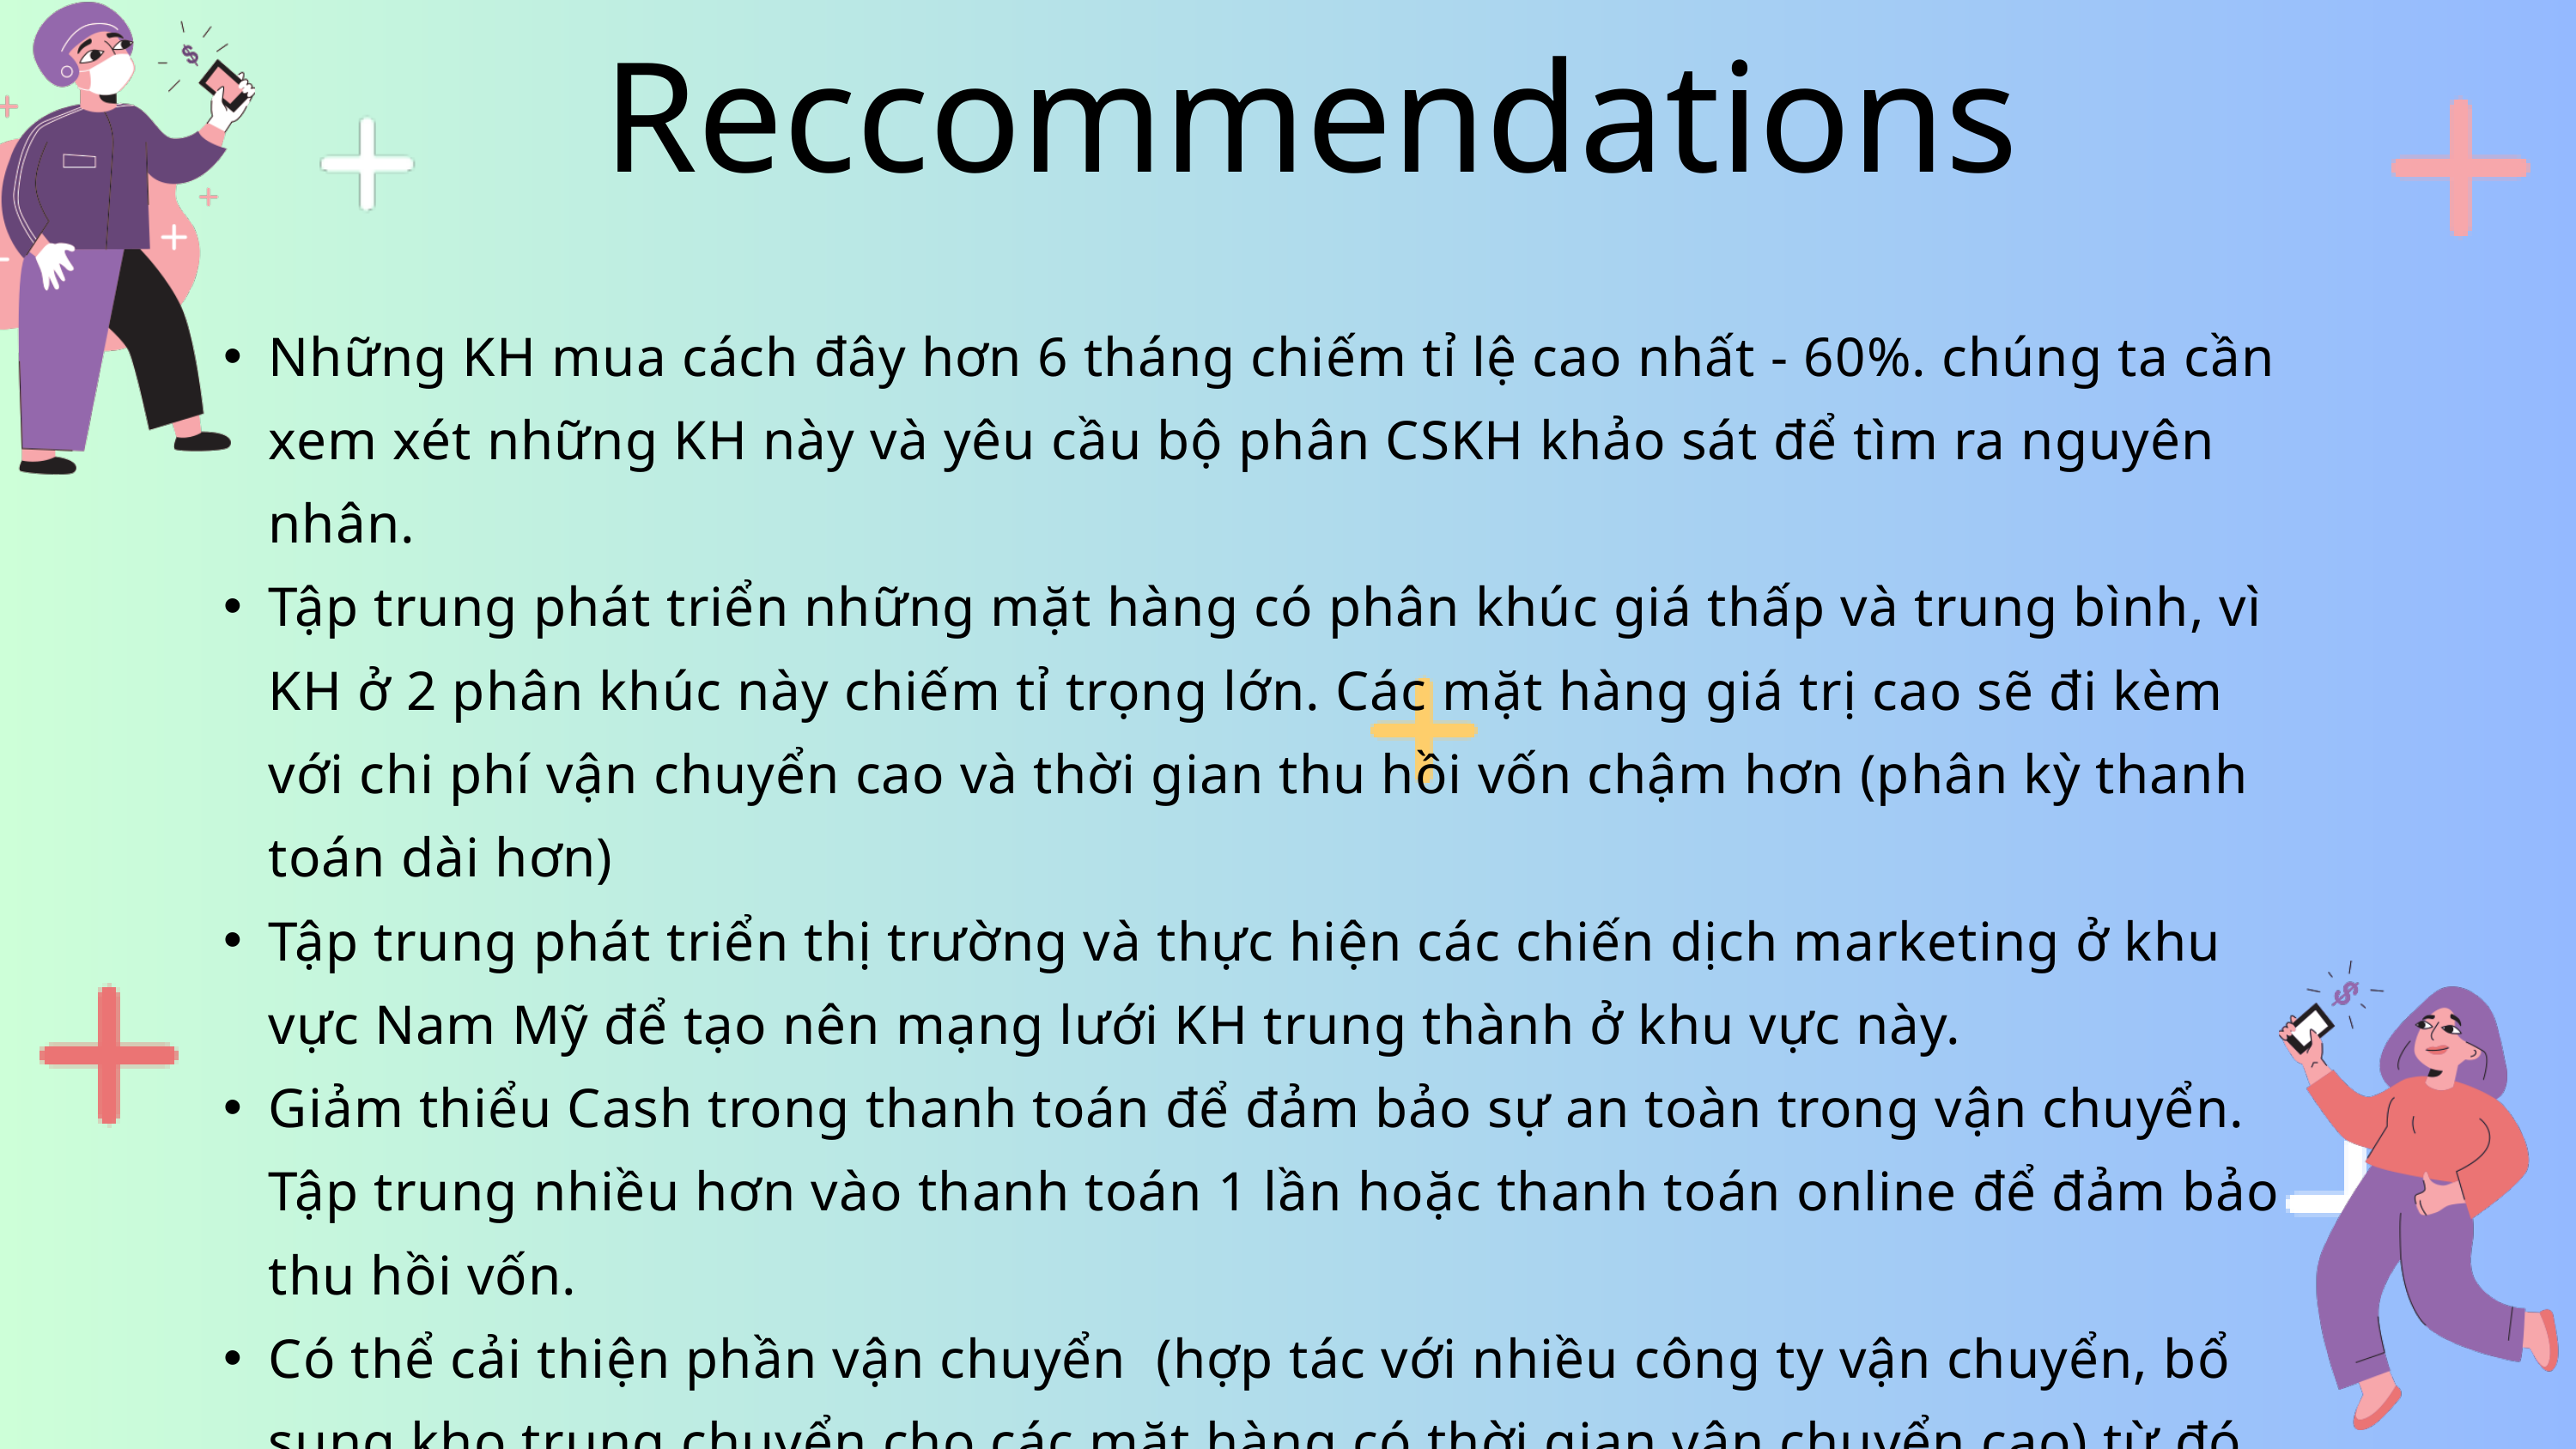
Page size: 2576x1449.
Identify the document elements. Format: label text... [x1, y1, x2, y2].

text_box [0, 938, 178, 1155]
text_box [2300, 961, 2562, 1431]
text_box Reccommendations [492, 32, 2129, 203]
text_box Những KH mua cách đây hơn 6 tháng chiếm tỉ lệ cao nhất - 60%. chúng ta cần xem xét những KH này và yêu cầu bộ phân CSKH khảo sát để tìm ra nguyên nhân. Tập trung phát triển những mặt hàng có phân khúc giá thấp và trung bình, vì KH ở 2 phân khúc này chiếm tỉ trọng lớn. Các mặt hàng giá trị cao sẽ đi kèm với chi phí vận chuyển cao và thời gian thu hồi vốn chậm hơn (phân kỳ thanh toán dài hơn) Tập trung phát triển thị trường và thực hiện các chiến dịch marketing ở khu vực Nam Mỹ để tạo nên mạng lưới KH trung thành ở khu vực này. Giảm thiểu Cash trong thanh toán để đảm bảo sự an toàn trong vận chuyển. Tập trung nhiều hơn vào thanh toán 1 lần hoặc thanh toán online để đảm bảo thu hồi vốn. Có thể cải thiện phần vận chuyển (hợp tác với nhiều công ty vận chuyển, bổ sung kho trung chuyển cho các mặt hàng có thời gian vận chuyển cao) từ đó giúp cải thiện thời gian giao hàng để tăng sự hài lòng của KH [178, 303, 2300, 1449]
text_box [0, 0, 255, 477]
text_box [295, 87, 436, 232]
text_box [2351, 51, 2562, 268]
